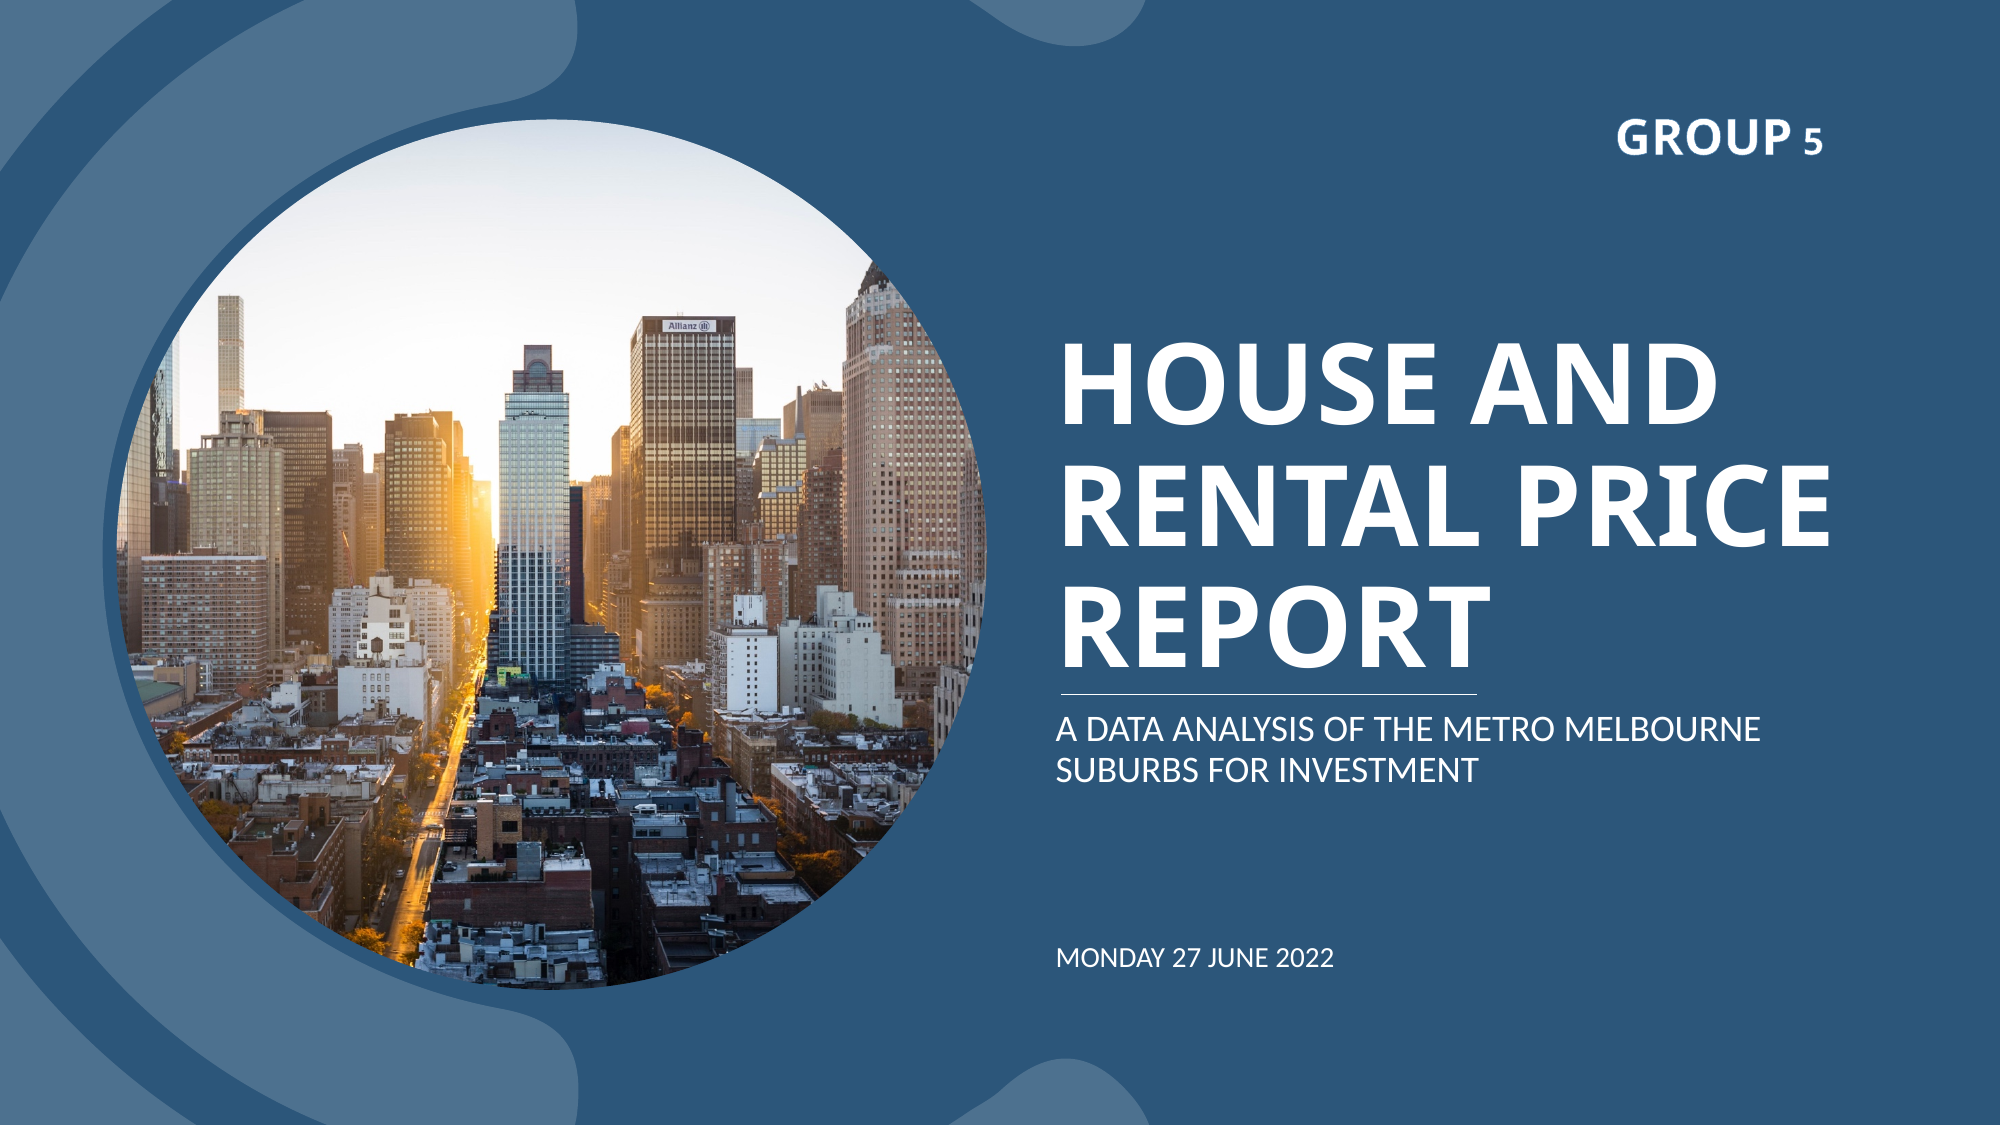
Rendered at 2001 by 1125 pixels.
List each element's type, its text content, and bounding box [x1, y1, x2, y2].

picture [116, 119, 987, 990]
title HOUSE AND RENTAL price REPORT [1040, 356, 1885, 700]
text_box Monday 27 June 2022 [1040, 934, 1885, 1018]
subtitle A Data ANALYSIS OF THE METRO MELBOURNE SUBURBS FOR INVESTMENT [1040, 702, 1885, 785]
